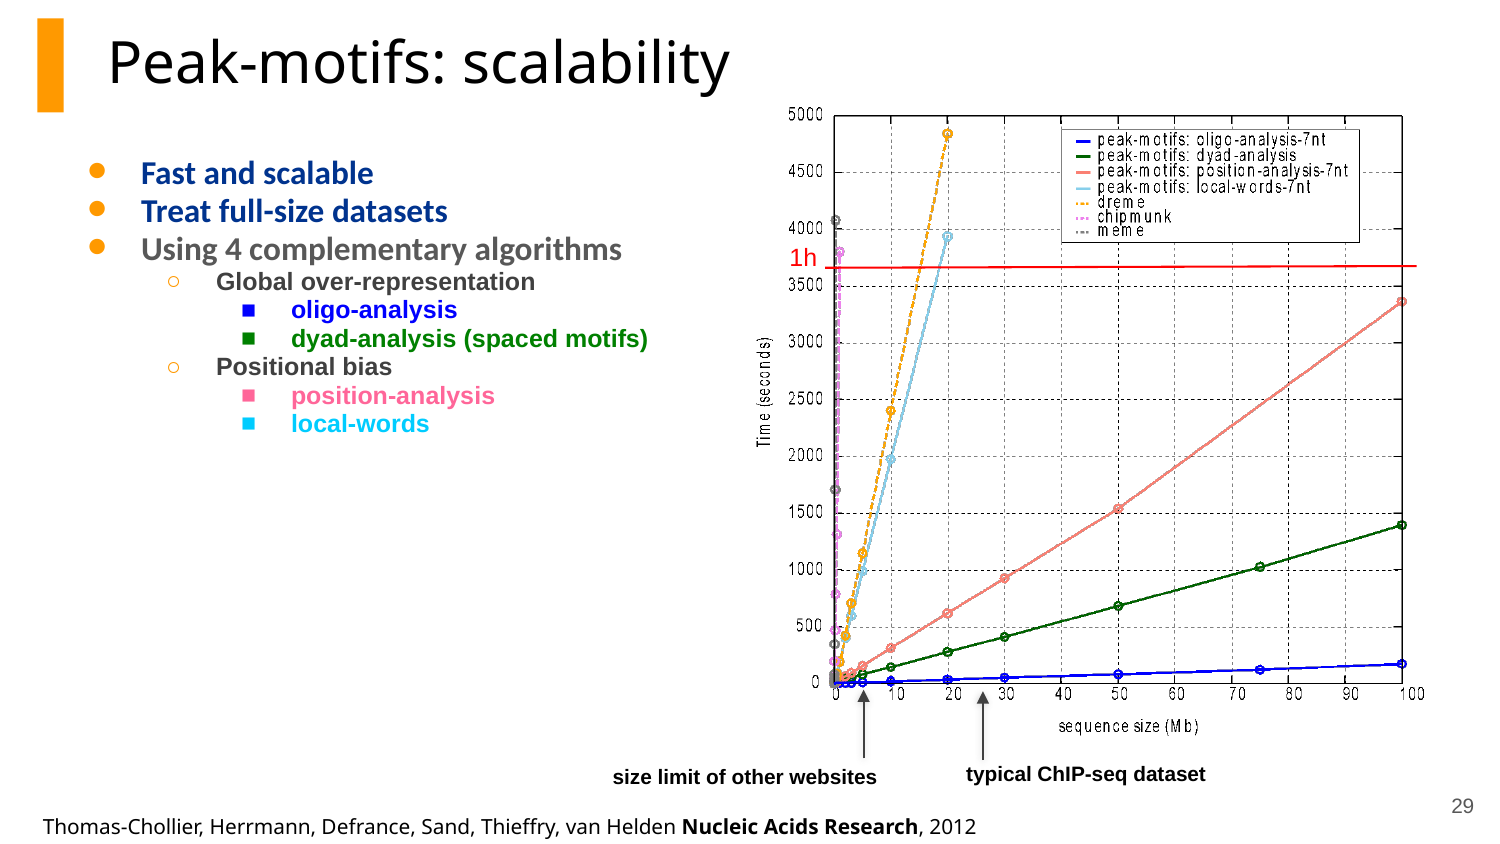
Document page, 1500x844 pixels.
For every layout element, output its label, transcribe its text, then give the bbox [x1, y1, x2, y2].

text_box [555, 102, 1428, 795]
text_box Thomas-Chollier, Herrmann, Defrance, Sand, Thieffry, van Helden Nucleic Acids Research, 2012 [37, 807, 1166, 840]
slide_number ‹#› [1424, 771, 1480, 824]
list Fast and scalable Treat full-size datasets Using 4 complementary algorithms Global over-representation oligo-analysis dyad-analysis (spaced motifs) Positional bias position-analysis local-words [51, 139, 550, 777]
title Peak-motifs: scalability [92, 10, 1491, 105]
